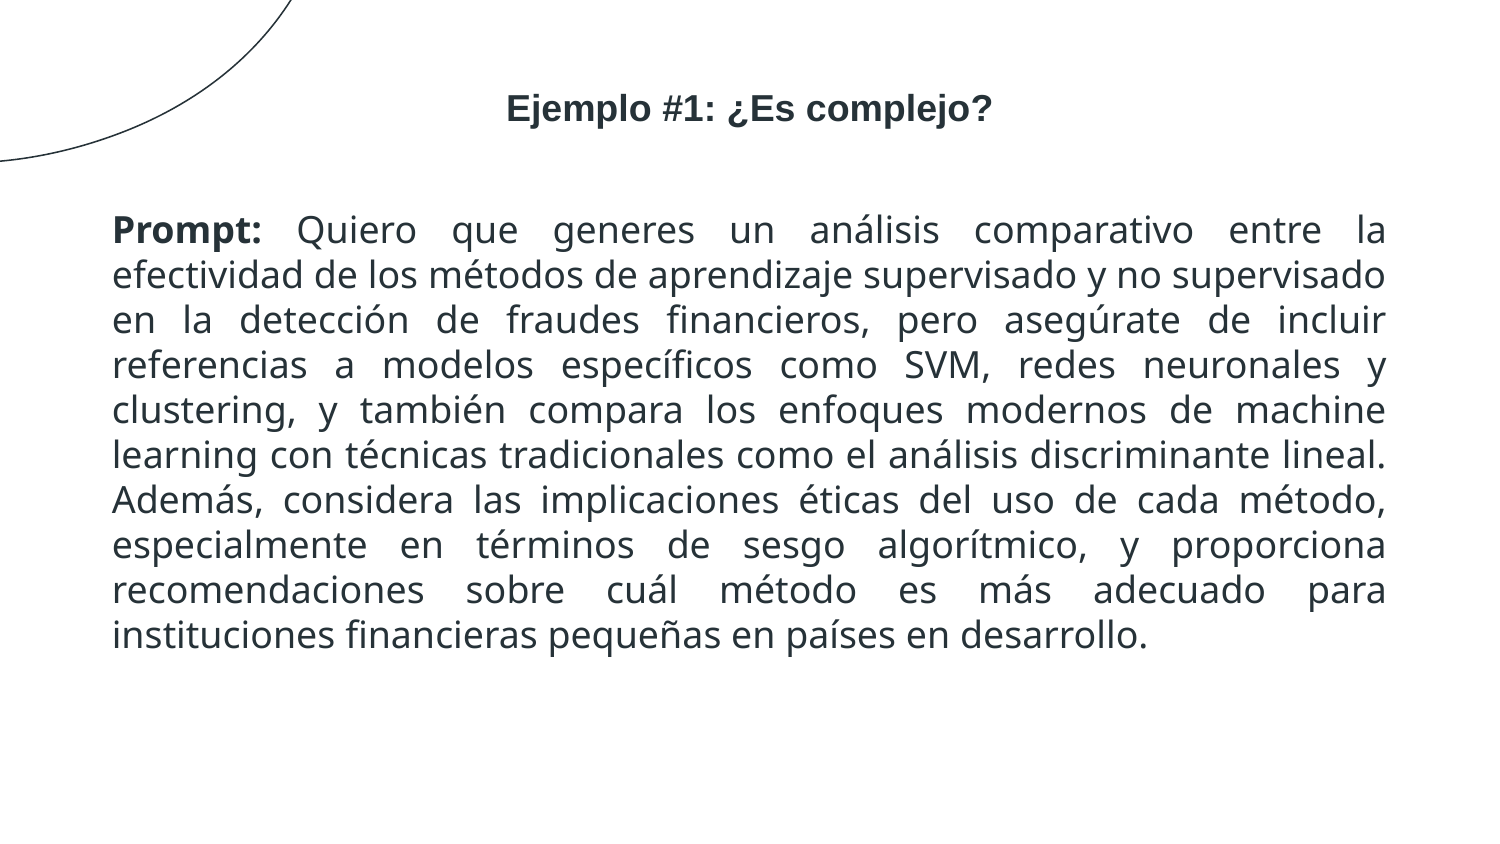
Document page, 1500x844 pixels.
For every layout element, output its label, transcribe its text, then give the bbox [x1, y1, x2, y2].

text_box Prompt: Quiero que generes un análisis comparativo entre la efectividad de los métodos de aprendizaje supervisado y no supervisado en la detección de fraudes financieros, pero asegúrate de incluir referencias a modelos específicos como SVM, redes neuronales y clustering, y también compara los enfoques modernos de machine learning con técnicas tradicionales como el análisis discriminante lineal. Además, considera las implicaciones éticas del uso de cada método, especialmente en términos de sesgo algorítmico, y proporciona recomendaciones sobre cuál método es más adecuado para instituciones financieras pequeñas en países en desarrollo. [96, 191, 1403, 671]
text_box Ejemplo #1: ¿Es complejo? [387, 69, 1113, 145]
